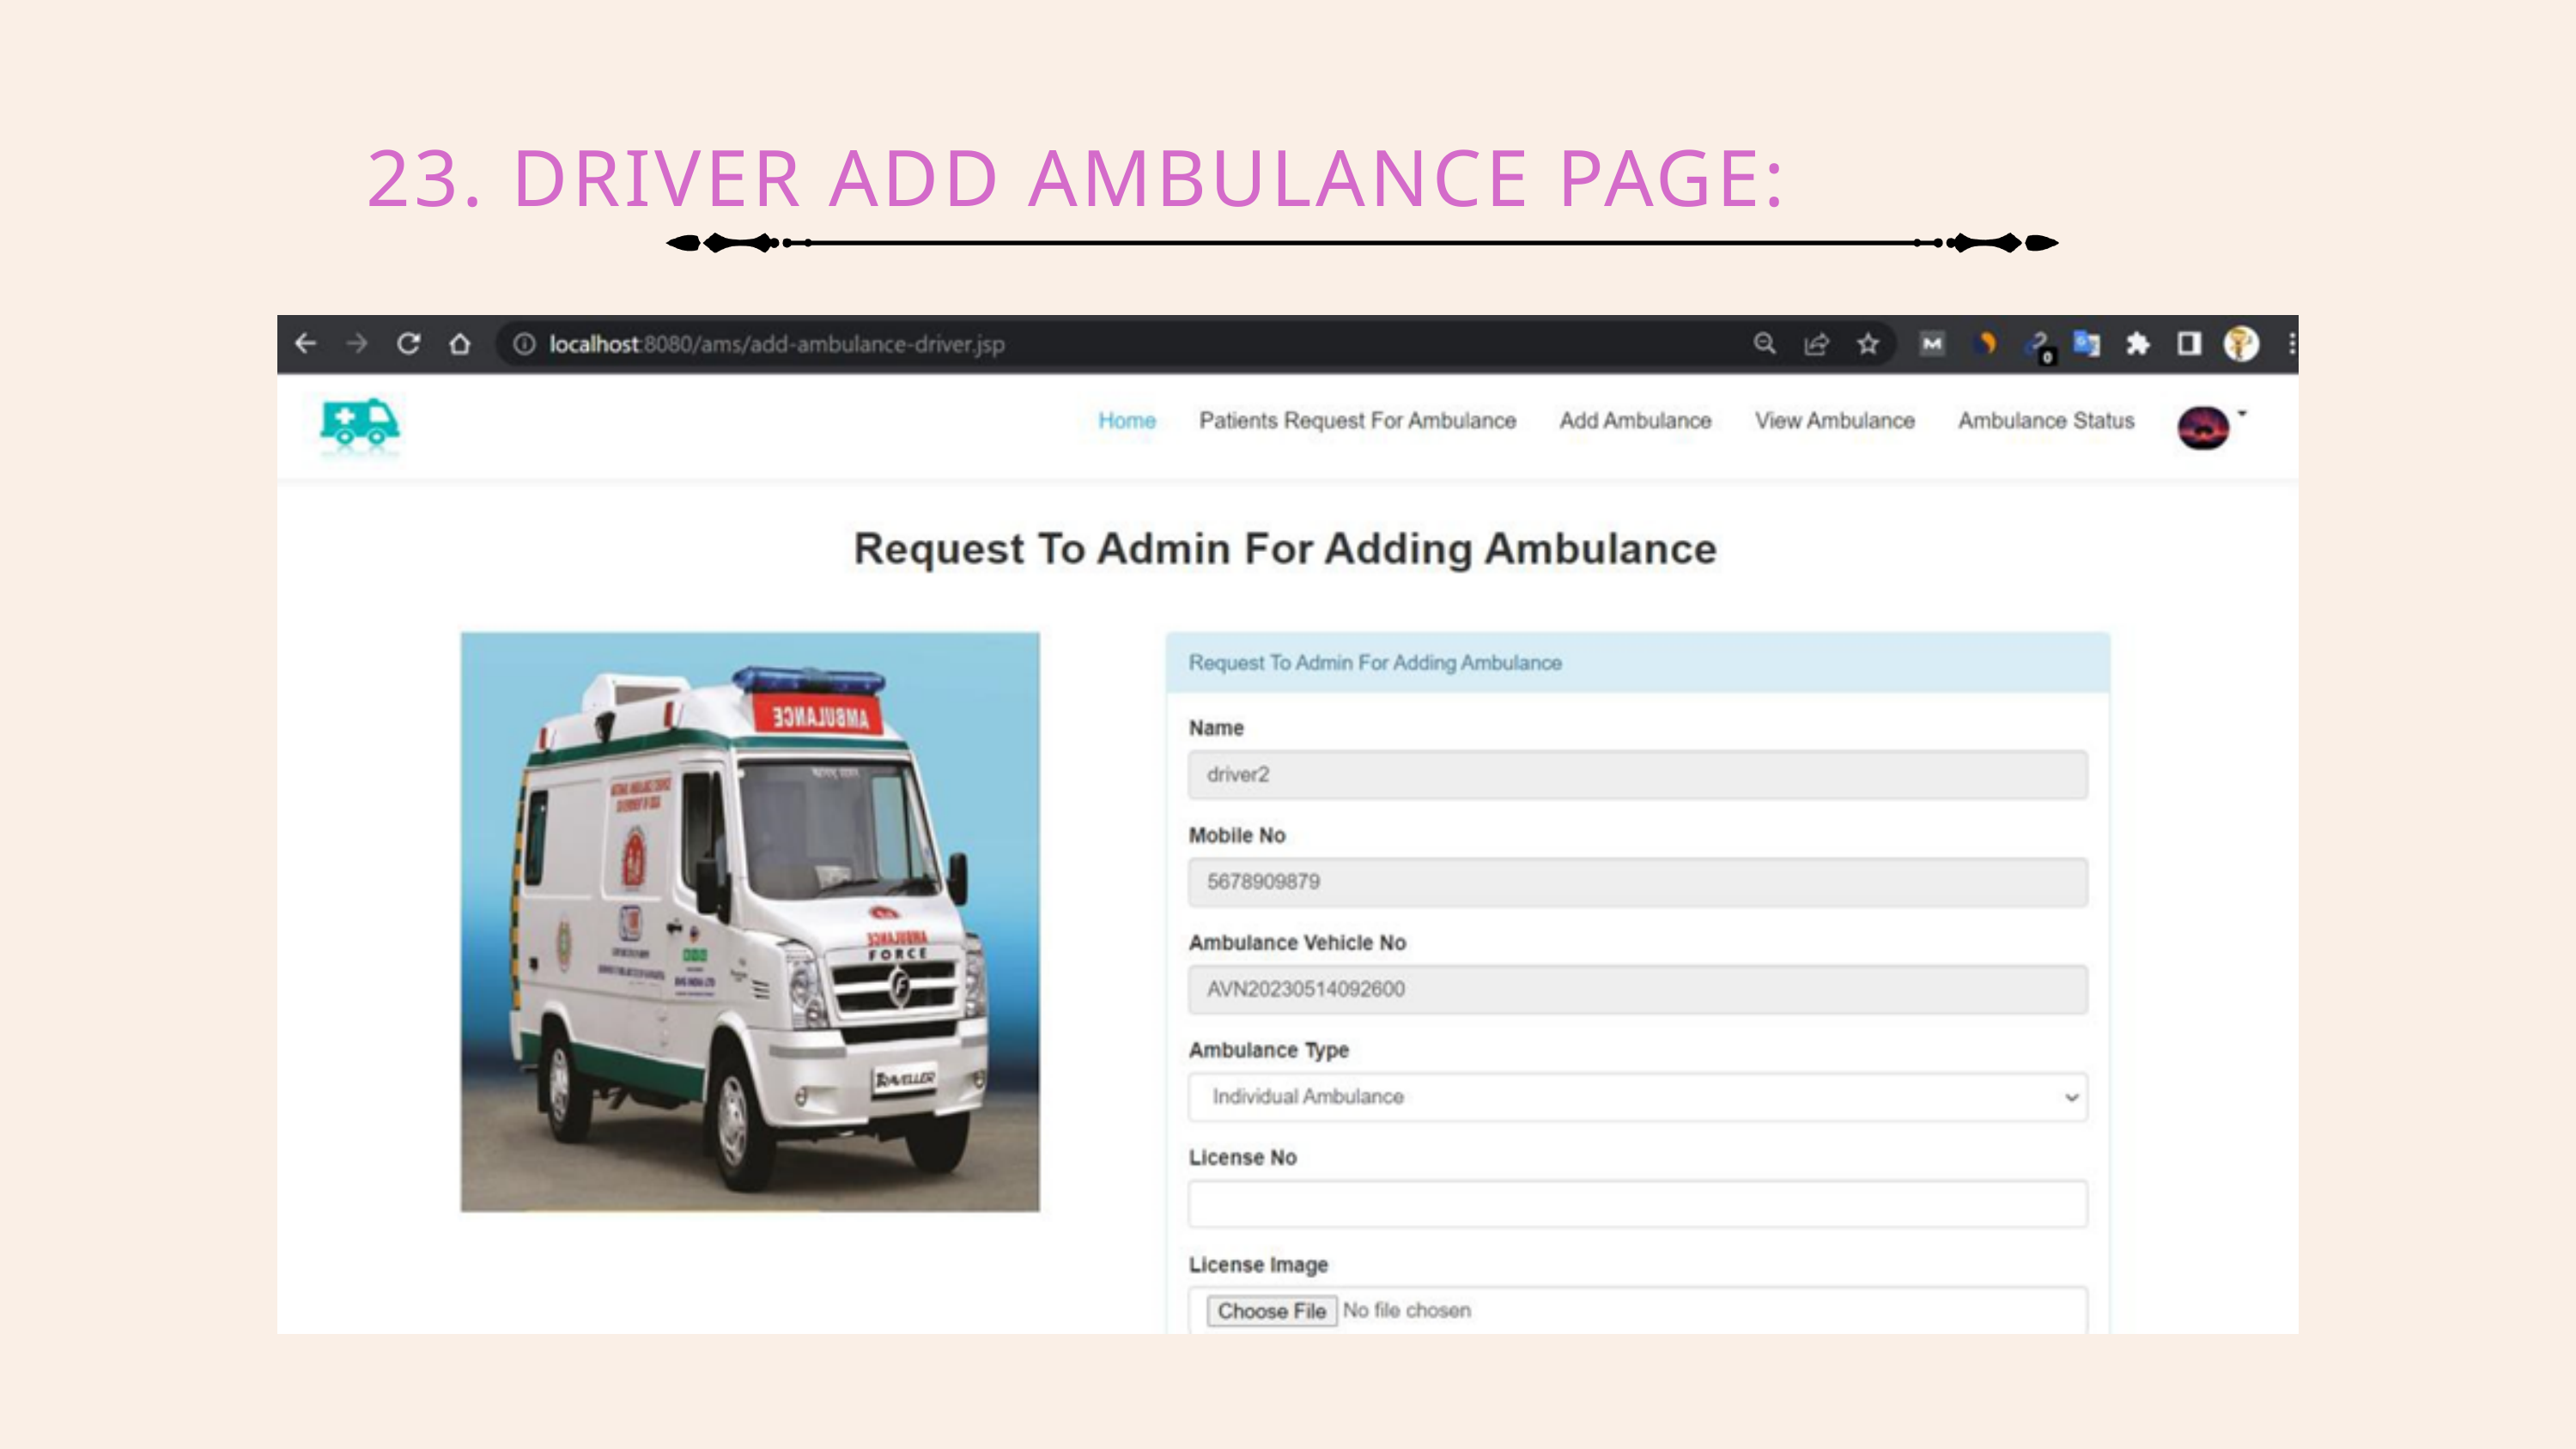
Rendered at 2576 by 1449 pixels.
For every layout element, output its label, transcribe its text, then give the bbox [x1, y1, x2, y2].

picture [665, 232, 2059, 253]
picture [276, 315, 2300, 1334]
text_box 23. DRIVER ADD AMBULANCE PAGE: [277, 86, 1875, 222]
